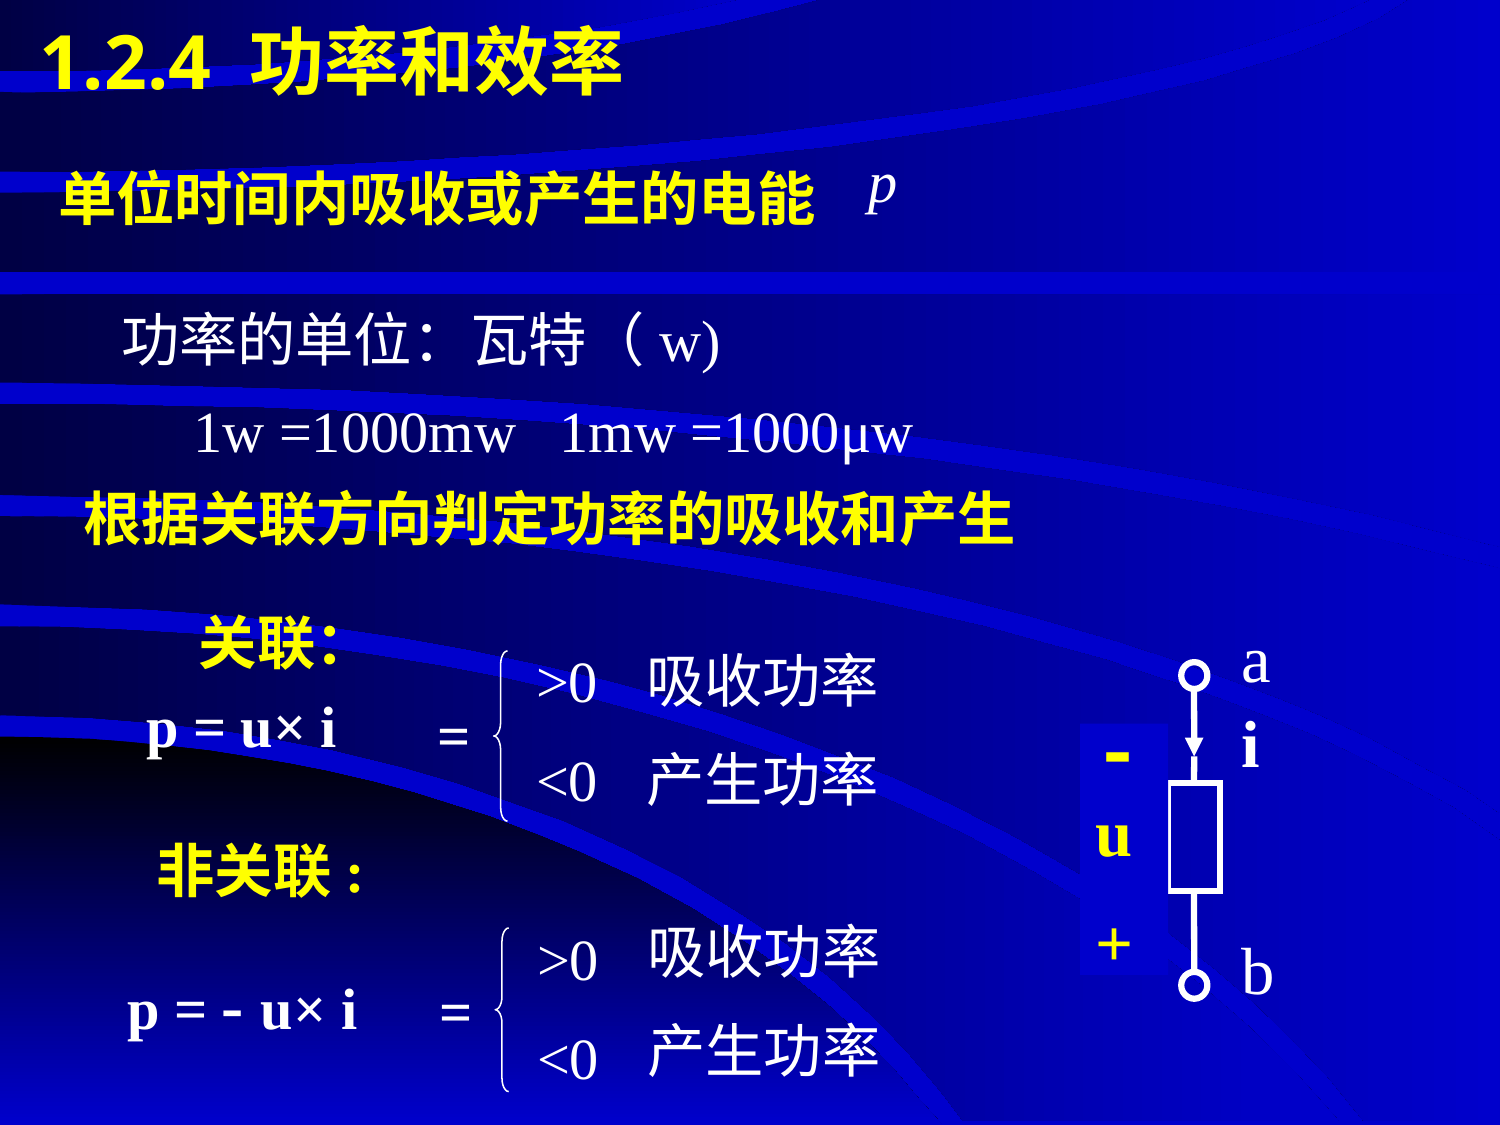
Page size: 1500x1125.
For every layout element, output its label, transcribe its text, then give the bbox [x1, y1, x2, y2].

title 1.2.4 功率和效率 [24, 0, 1300, 154]
text_box p = u× i [131, 681, 417, 767]
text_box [1078, 608, 1332, 1016]
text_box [424, 907, 955, 1105]
text_box 非关联: [142, 827, 380, 912]
text_box 单位时间内吸收或产生的电能 [43, 154, 944, 240]
text_box 功率的单位：瓦特（w) 1w =1000mw 1mw =1000μw [106, 274, 1269, 471]
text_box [422, 636, 963, 828]
text_box 关联： [184, 599, 402, 684]
text_box 根据关联方向判定功率的吸收和产生 [68, 474, 1332, 560]
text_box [1079, 695, 1169, 989]
text_box p = - u× i [112, 955, 419, 1051]
